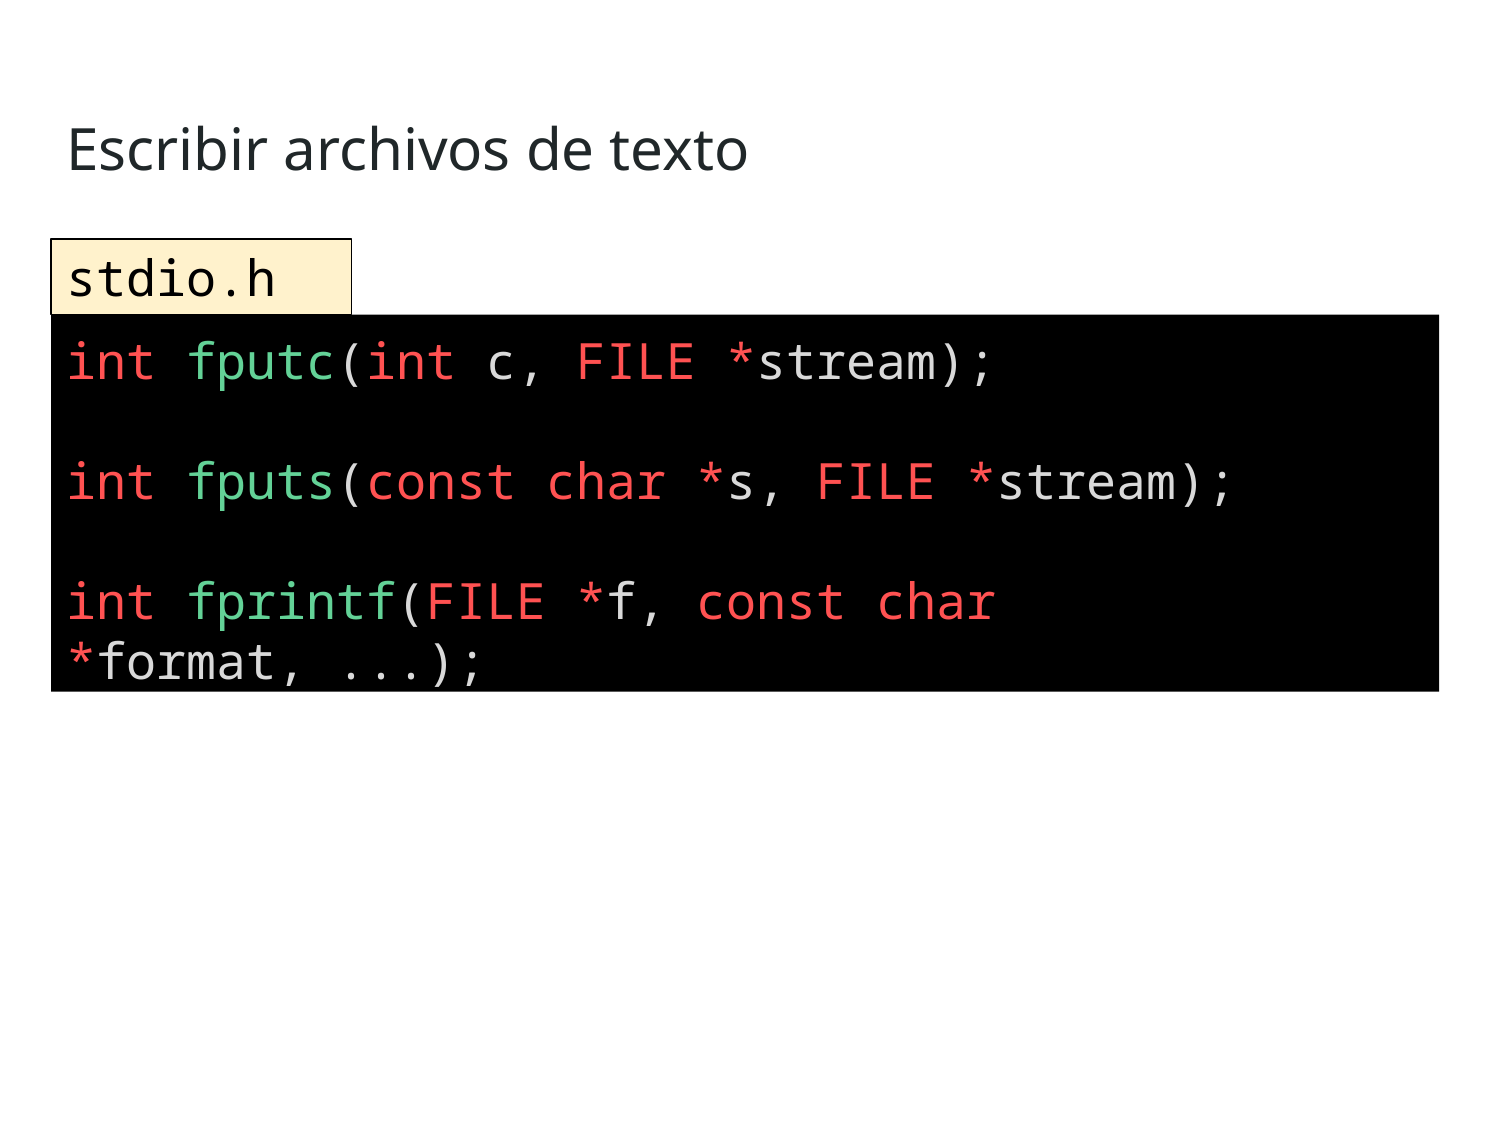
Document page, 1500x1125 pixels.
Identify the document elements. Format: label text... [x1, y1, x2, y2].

title Escribir archivos de texto [51, 97, 1449, 223]
text_box int fputc(int c, FILE *stream); int fputs(const char *s, FILE *stream); int fprintf(FILE *f, const char *format, ...); [51, 314, 1440, 692]
text_box stdio.h [51, 238, 352, 315]
